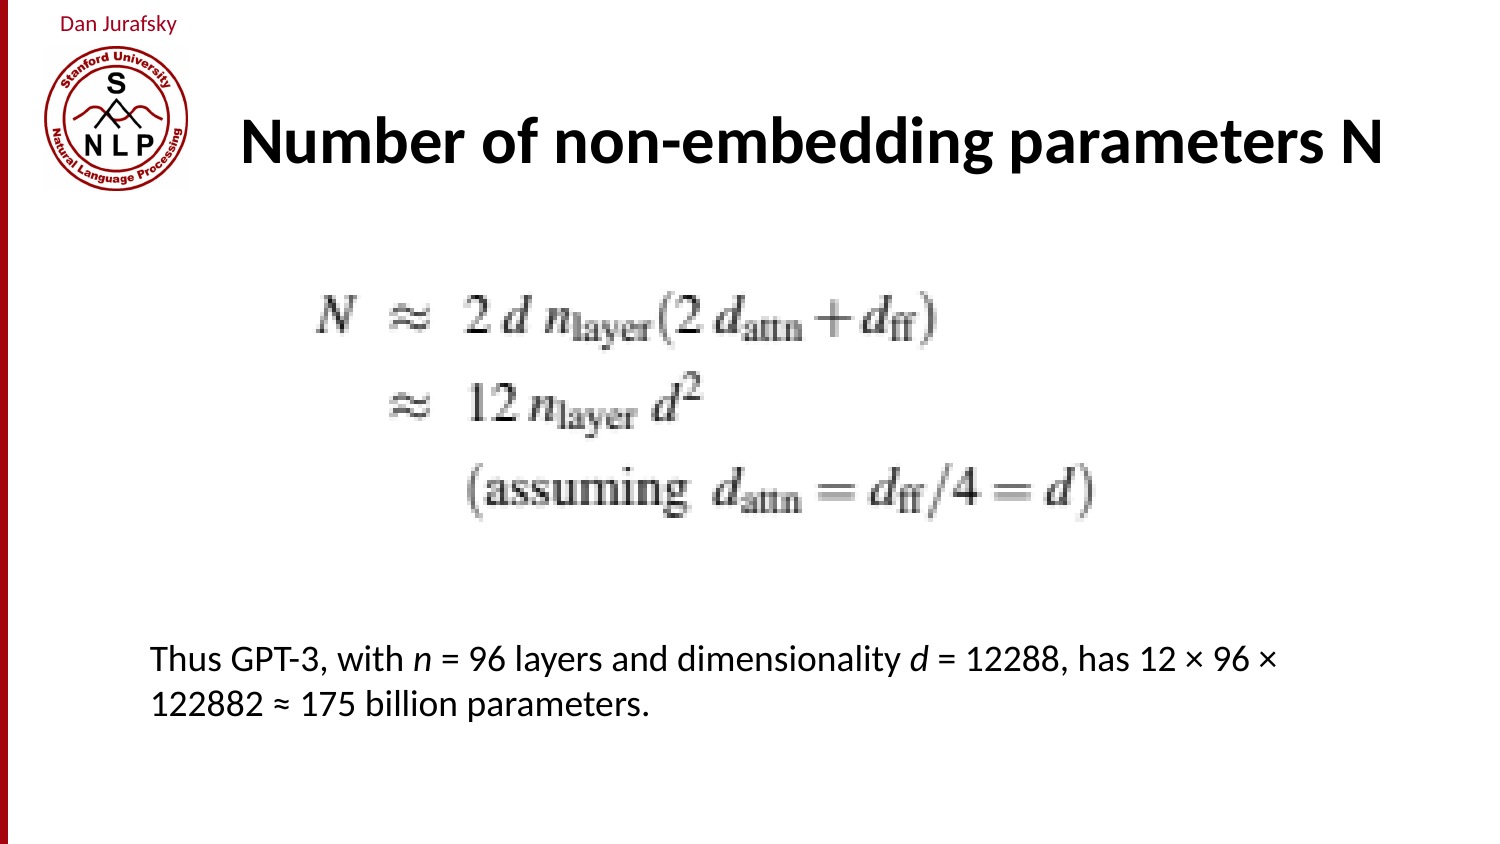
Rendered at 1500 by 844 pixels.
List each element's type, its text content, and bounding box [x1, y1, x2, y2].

picture [44, 46, 188, 191]
picture [299, 266, 1117, 531]
title Number of non-embedding parameters N [225, 62, 1450, 185]
text_box Thus GPT-3, with n = 96 layers and dimensionality d = 12288, has 12 × 96 × 122882 ≈ 175 billion parameters. [134, 626, 1396, 777]
